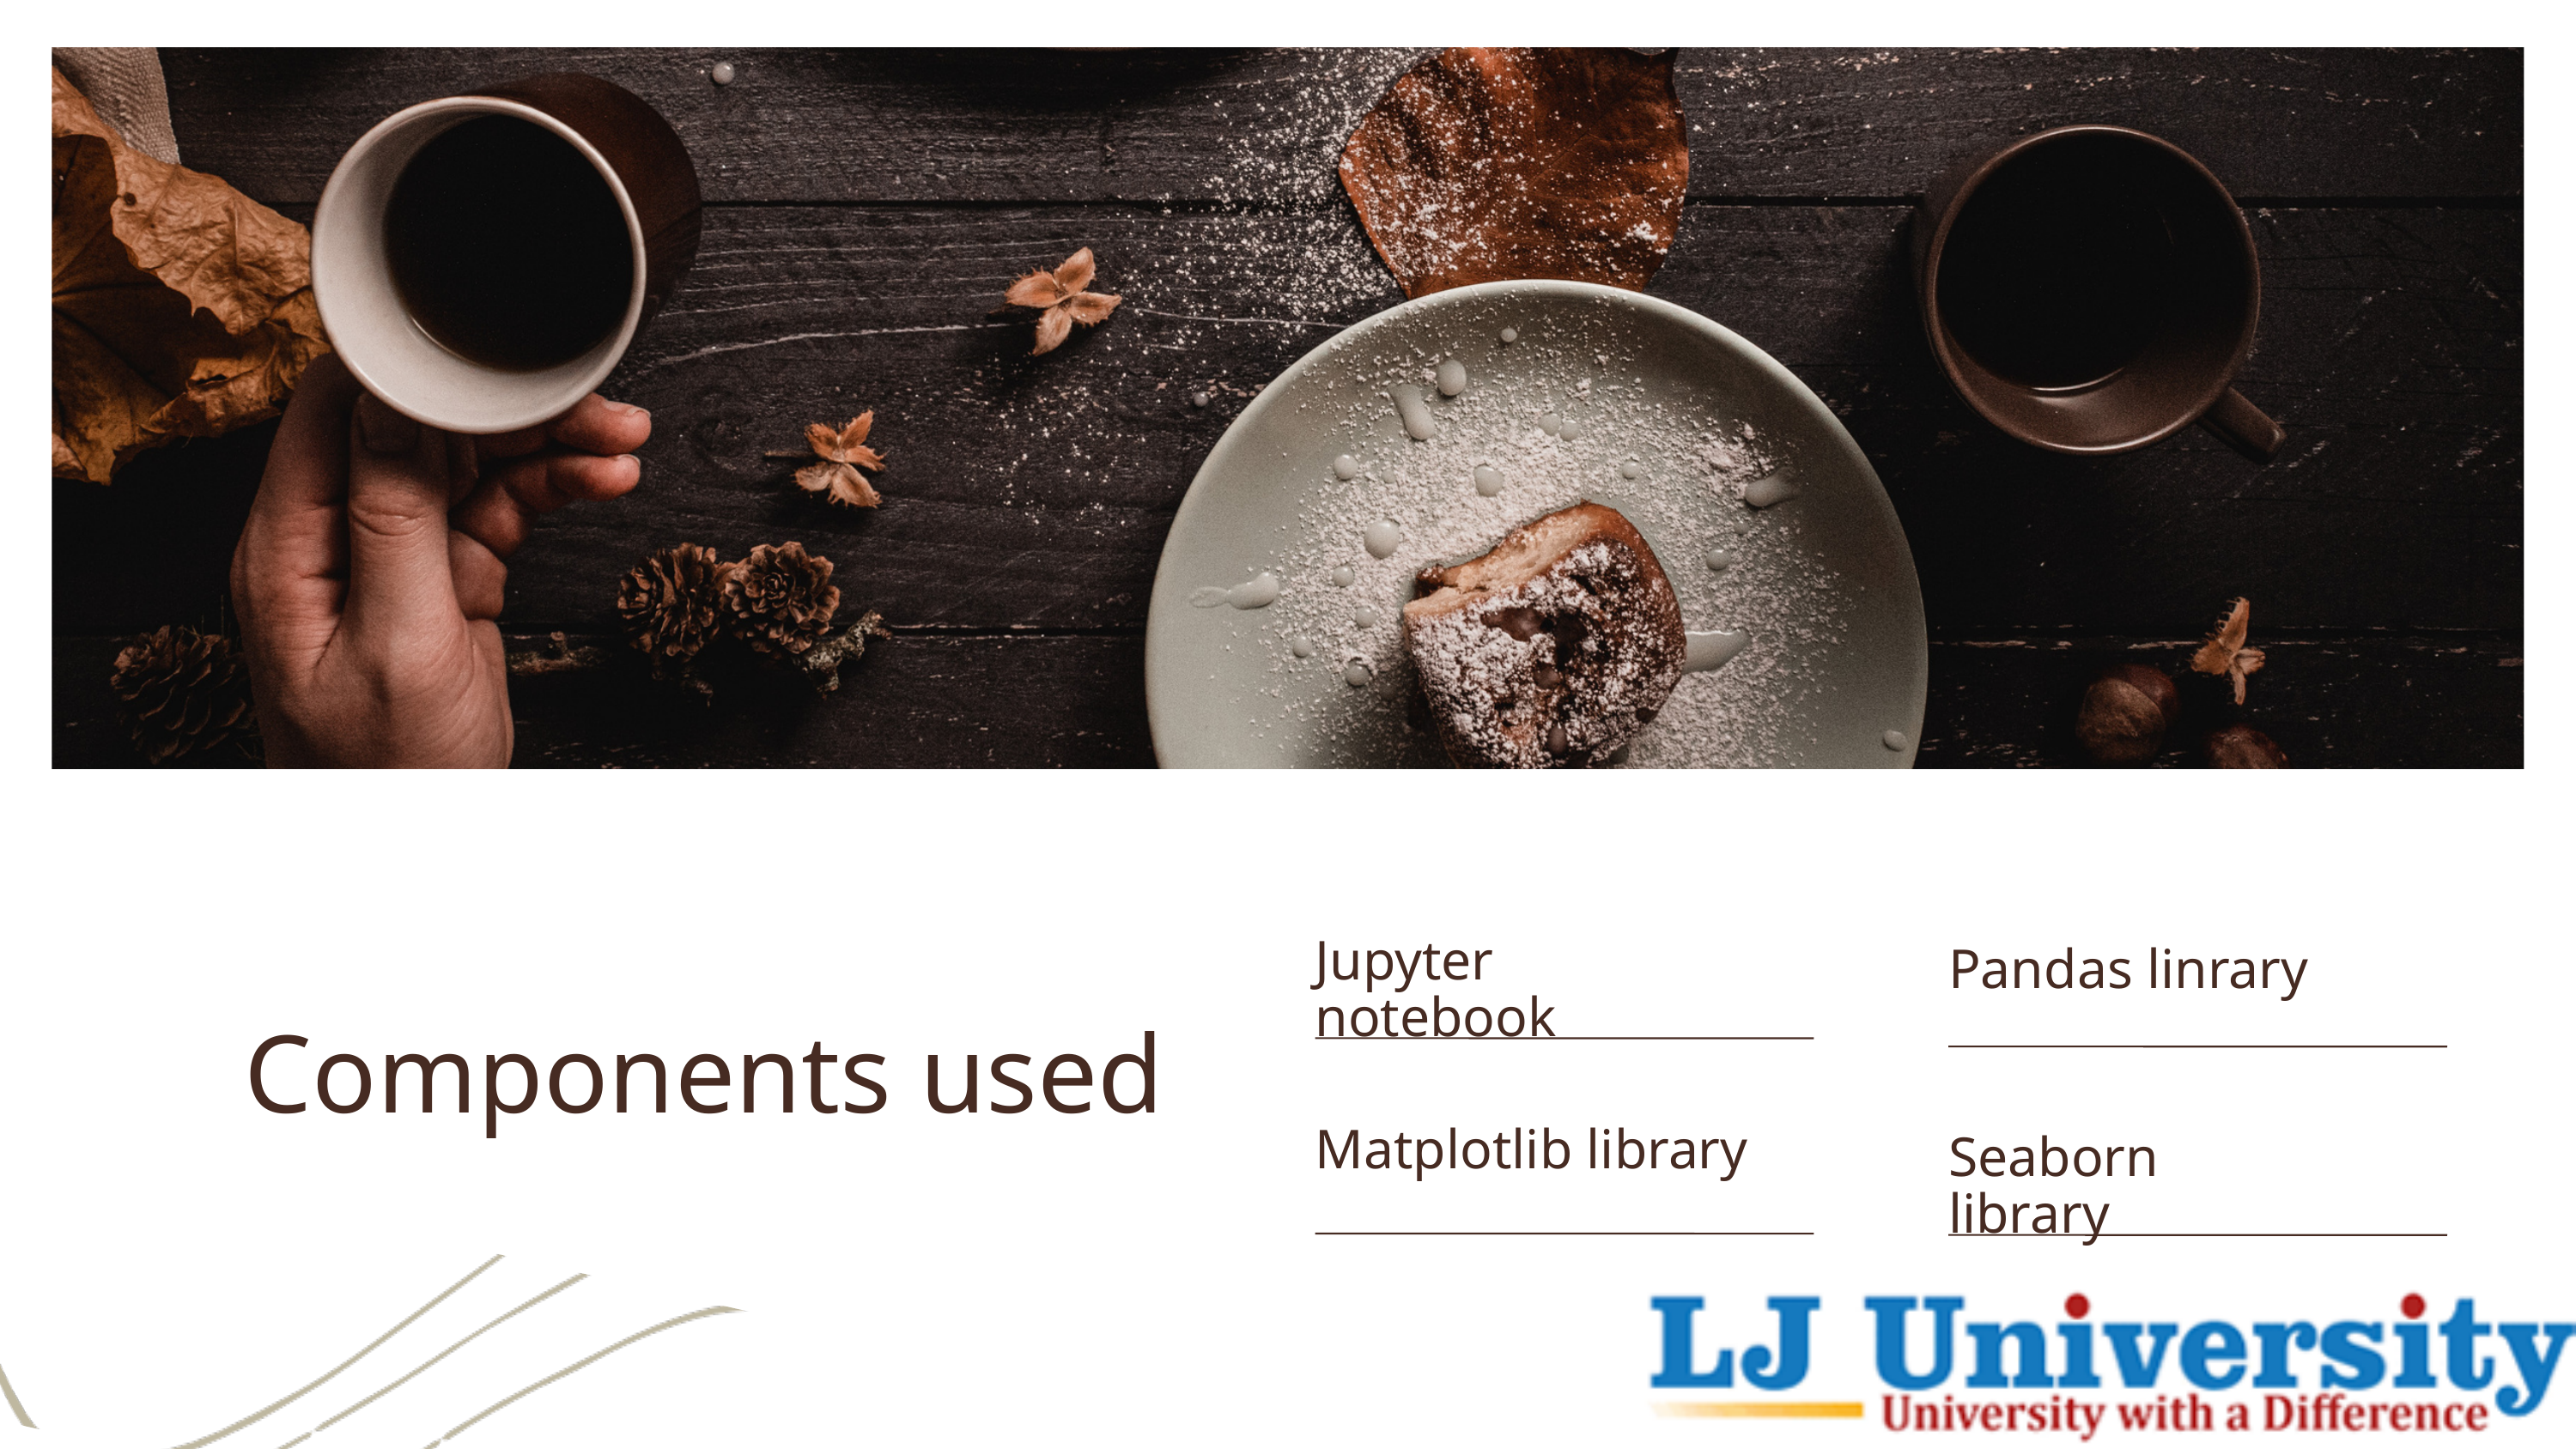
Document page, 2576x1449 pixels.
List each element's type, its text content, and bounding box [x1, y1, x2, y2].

text_box Components used [244, 1028, 1184, 1135]
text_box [52, 46, 2524, 769]
text_box [1643, 1269, 2576, 1449]
text_box [0, 1139, 923, 1449]
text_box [1315, 930, 2448, 1236]
